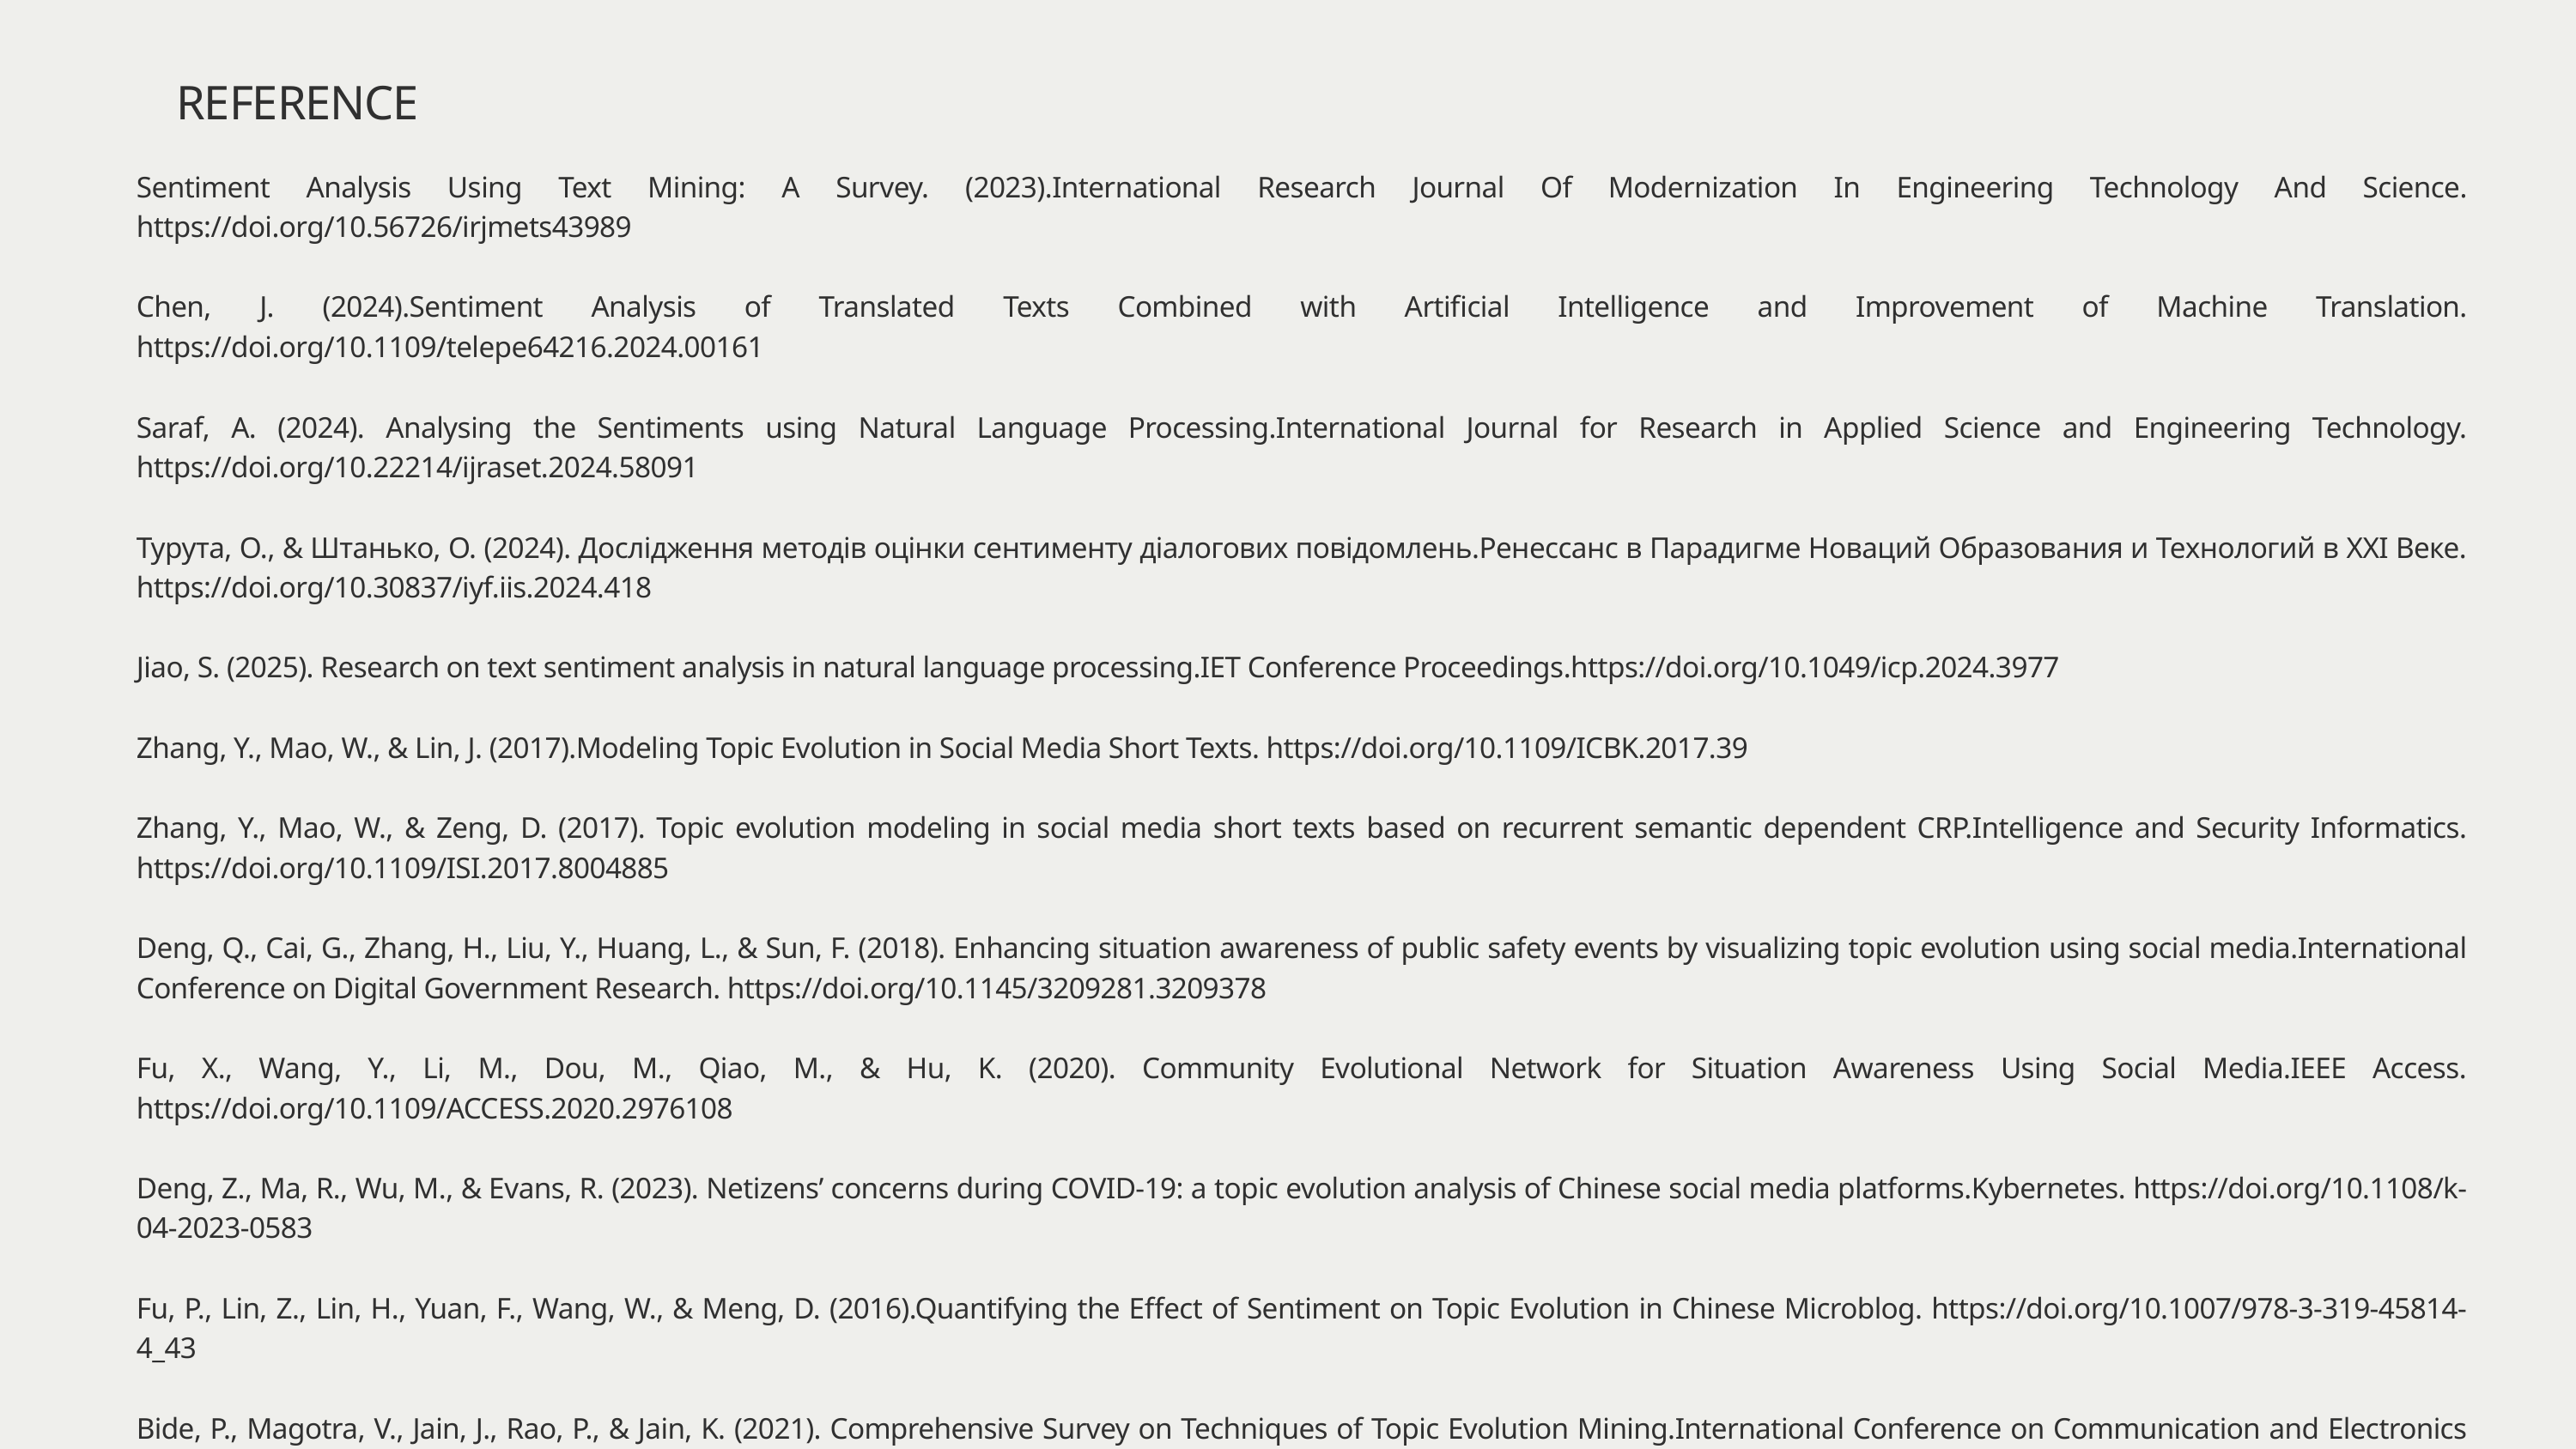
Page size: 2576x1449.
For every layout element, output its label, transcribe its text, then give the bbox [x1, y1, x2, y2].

text_box Sentiment Analysis Using Text Mining: A Survey. (2023).International Research Journal Of Modernization In Engineering Technology And Science. https://doi.org/10.56726/irjmets43989 Chen, J. (2024).Sentiment Analysis of Translated Texts Combined with Artificial Intelligence and Improvement of Machine Translation. https://doi.org/10.1109/telepe64216.2024.00161 Saraf, A. (2024). Analysing the Sentiments using Natural Language Processing.International Journal for Research in Applied Science and Engineering Technology. https://doi.org/10.22214/ijraset.2024.58091 Турута, О., & Штанько, О. (2024). Дослідження методів оцінки сентименту діалогових повідомлень.Ренессанс в Парадигме Новаций Образования и Технологий в XXI Веке. https://doi.org/10.30837/iyf.iis.2024.418 Jiao, S. (2025). Research on text sentiment analysis in natural language processing.IET Conference Proceedings.https://doi.org/10.1049/icp.2024.3977 Zhang, Y., Mao, W., & Lin, J. (2017).Modeling Topic Evolution in Social Media Short Texts. https://doi.org/10.1109/ICBK.2017.39 Zhang, Y., Mao, W., & Zeng, D. (2017). Topic evolution modeling in social media short texts based on recurrent semantic dependent CRP.Intelligence and Security Informatics. https://doi.org/10.1109/ISI.2017.8004885 Deng, Q., Cai, G., Zhang, H., Liu, Y., Huang, L., & Sun, F. (2018). Enhancing situation awareness of public safety events by visualizing topic evolution using social media.International Conference on Digital Government Research. https://doi.org/10.1145/3209281.3209378 Fu, X., Wang, Y., Li, M., Dou, M., Qiao, M., & Hu, K. (2020). Community Evolutional Network for Situation Awareness Using Social Media.IEEE Access. https://doi.org/10.1109/ACCESS.2020.2976108 Deng, Z., Ma, R., Wu, M., & Evans, R. (2023). Netizens’ concerns during COVID-19: a topic evolution analysis of Chinese social media platforms.Kybernetes. https://doi.org/10.1108/k-04-2023-0583 Fu, P., Lin, Z., Lin, H., Yuan, F., Wang, W., & Meng, D. (2016).Quantifying the Effect of Sentiment on Topic Evolution in Chinese Microblog. https://doi.org/10.1007/978-3-319-45814-4_43 Bide, P., Magotra, V., Jain, J., Rao, P., & Jain, K. (2021). Comprehensive Survey on Techniques of Topic Evolution Mining.International Conference on Communication and Electronics Systems. https://doi.org/10.1109/ICCES51350.2021.9488965 [136, 162, 2470, 1449]
text_box REFERENCE [176, 64, 927, 130]
